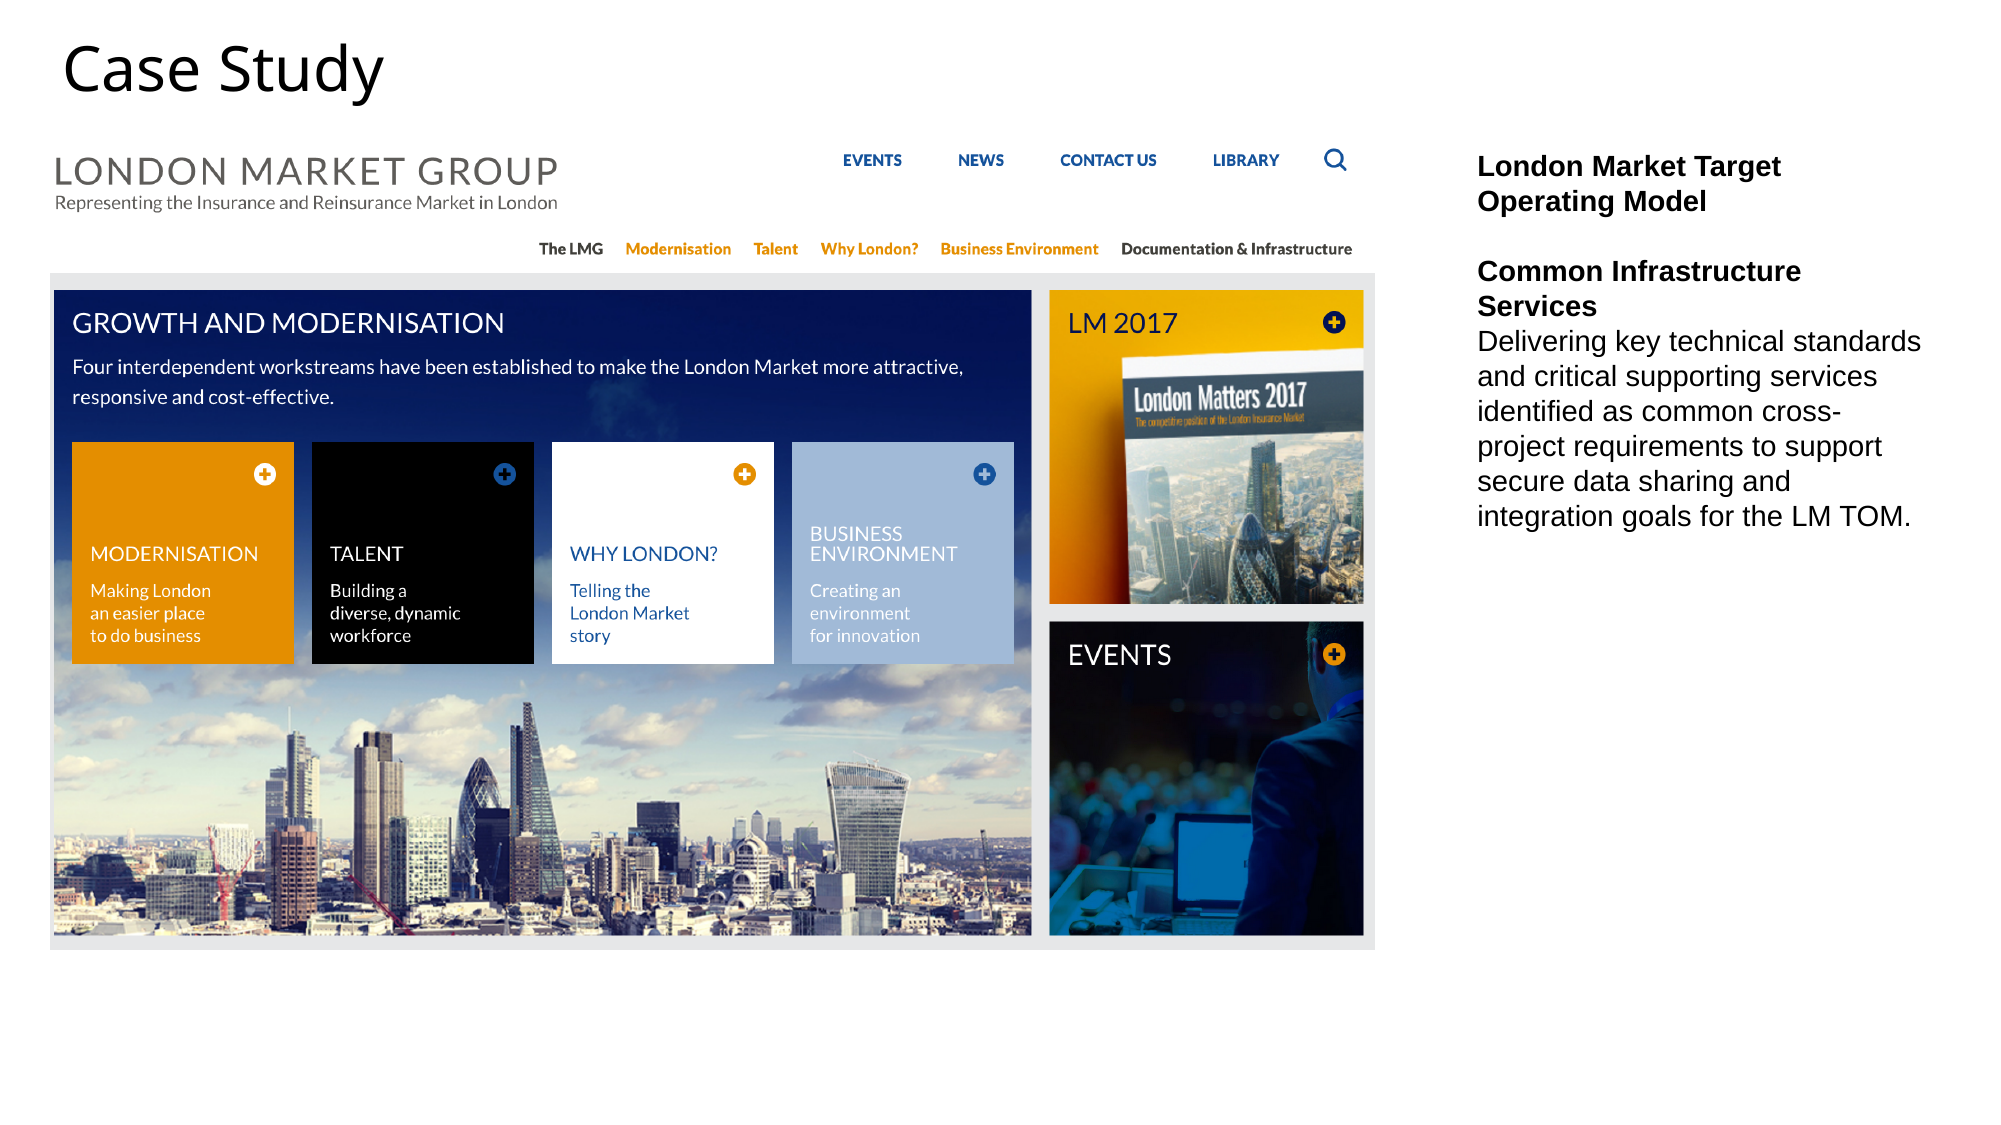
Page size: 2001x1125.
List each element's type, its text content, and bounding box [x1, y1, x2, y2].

title Case Study [62, 37, 1911, 109]
picture [49, 137, 1375, 950]
text_box London Market Target Operating Model Common Infrastructure Services Delivering key technical standards and critical supporting services identified as common cross-project requirements to support secure data sharing and integration goals for the LM TOM. [1462, 139, 1938, 575]
